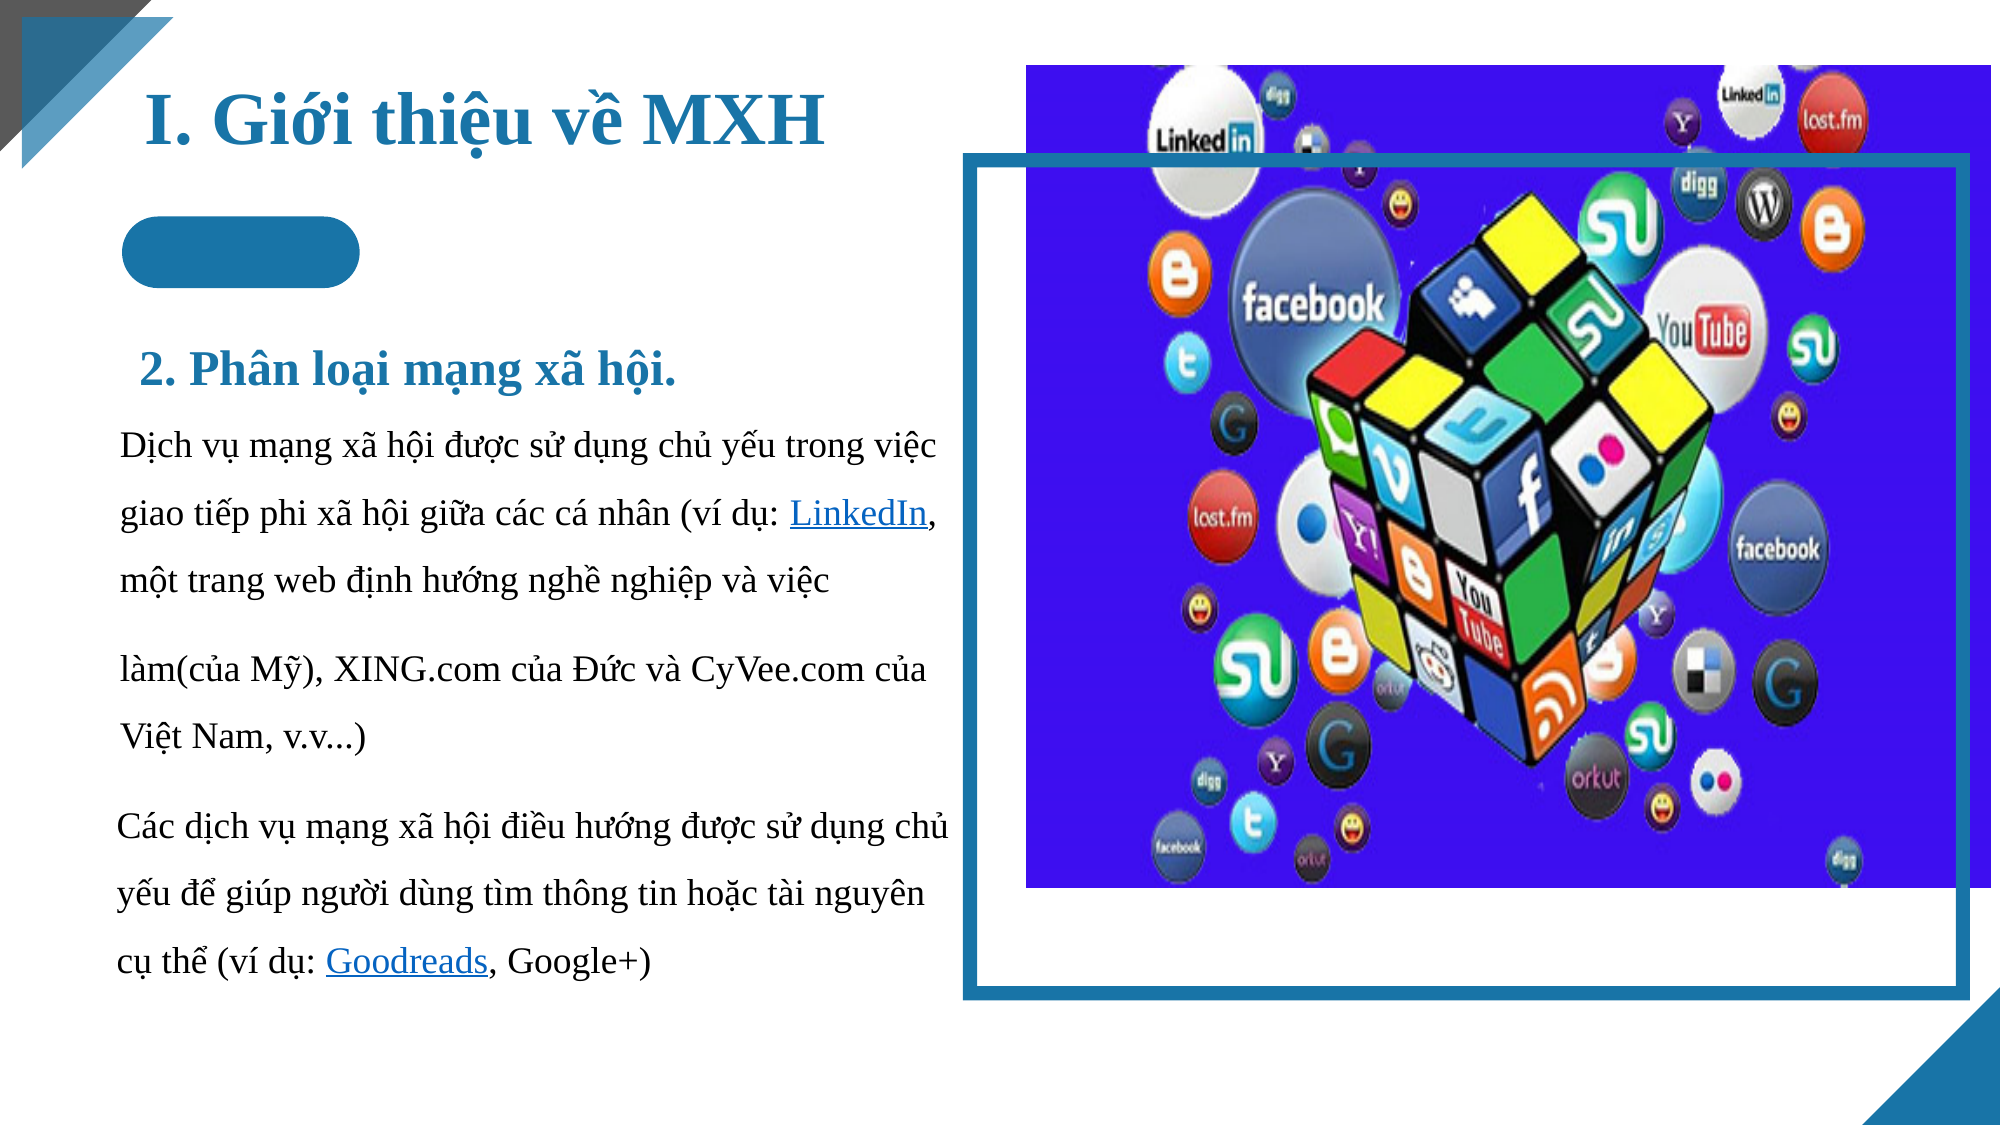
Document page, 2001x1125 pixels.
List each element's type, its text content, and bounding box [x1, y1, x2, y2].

text_box [1025, 64, 1992, 889]
text_box [120, 215, 361, 290]
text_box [0, 0, 174, 169]
text_box [1860, 985, 2000, 1125]
text_box Dịch vụ mạng xã hội được sử dụng chủ yếu trong việc giao tiếp phi xã hội giữa các cá nhân (ví dụ: LinkedIn, một trang web định hướng nghề nghiệp và việc làm(của Mỹ), XING.com của Đức và CyVee.com của Việt Nam, v.v...) [30, 390, 975, 764]
text_box 2. Phân loại mạng xã hội. [49, 298, 867, 403]
text_box Các dịch vụ mạng xã hội điều hướng được sử dụng chủ yếu để giúp người dùng tìm thông tin hoặc tài nguyên cụ thể (ví dụ: Goodreads, Google+) [101, 770, 975, 1054]
text_box [962, 152, 1971, 1001]
text_box I. Giới thiệu về MXH [174, 62, 841, 168]
